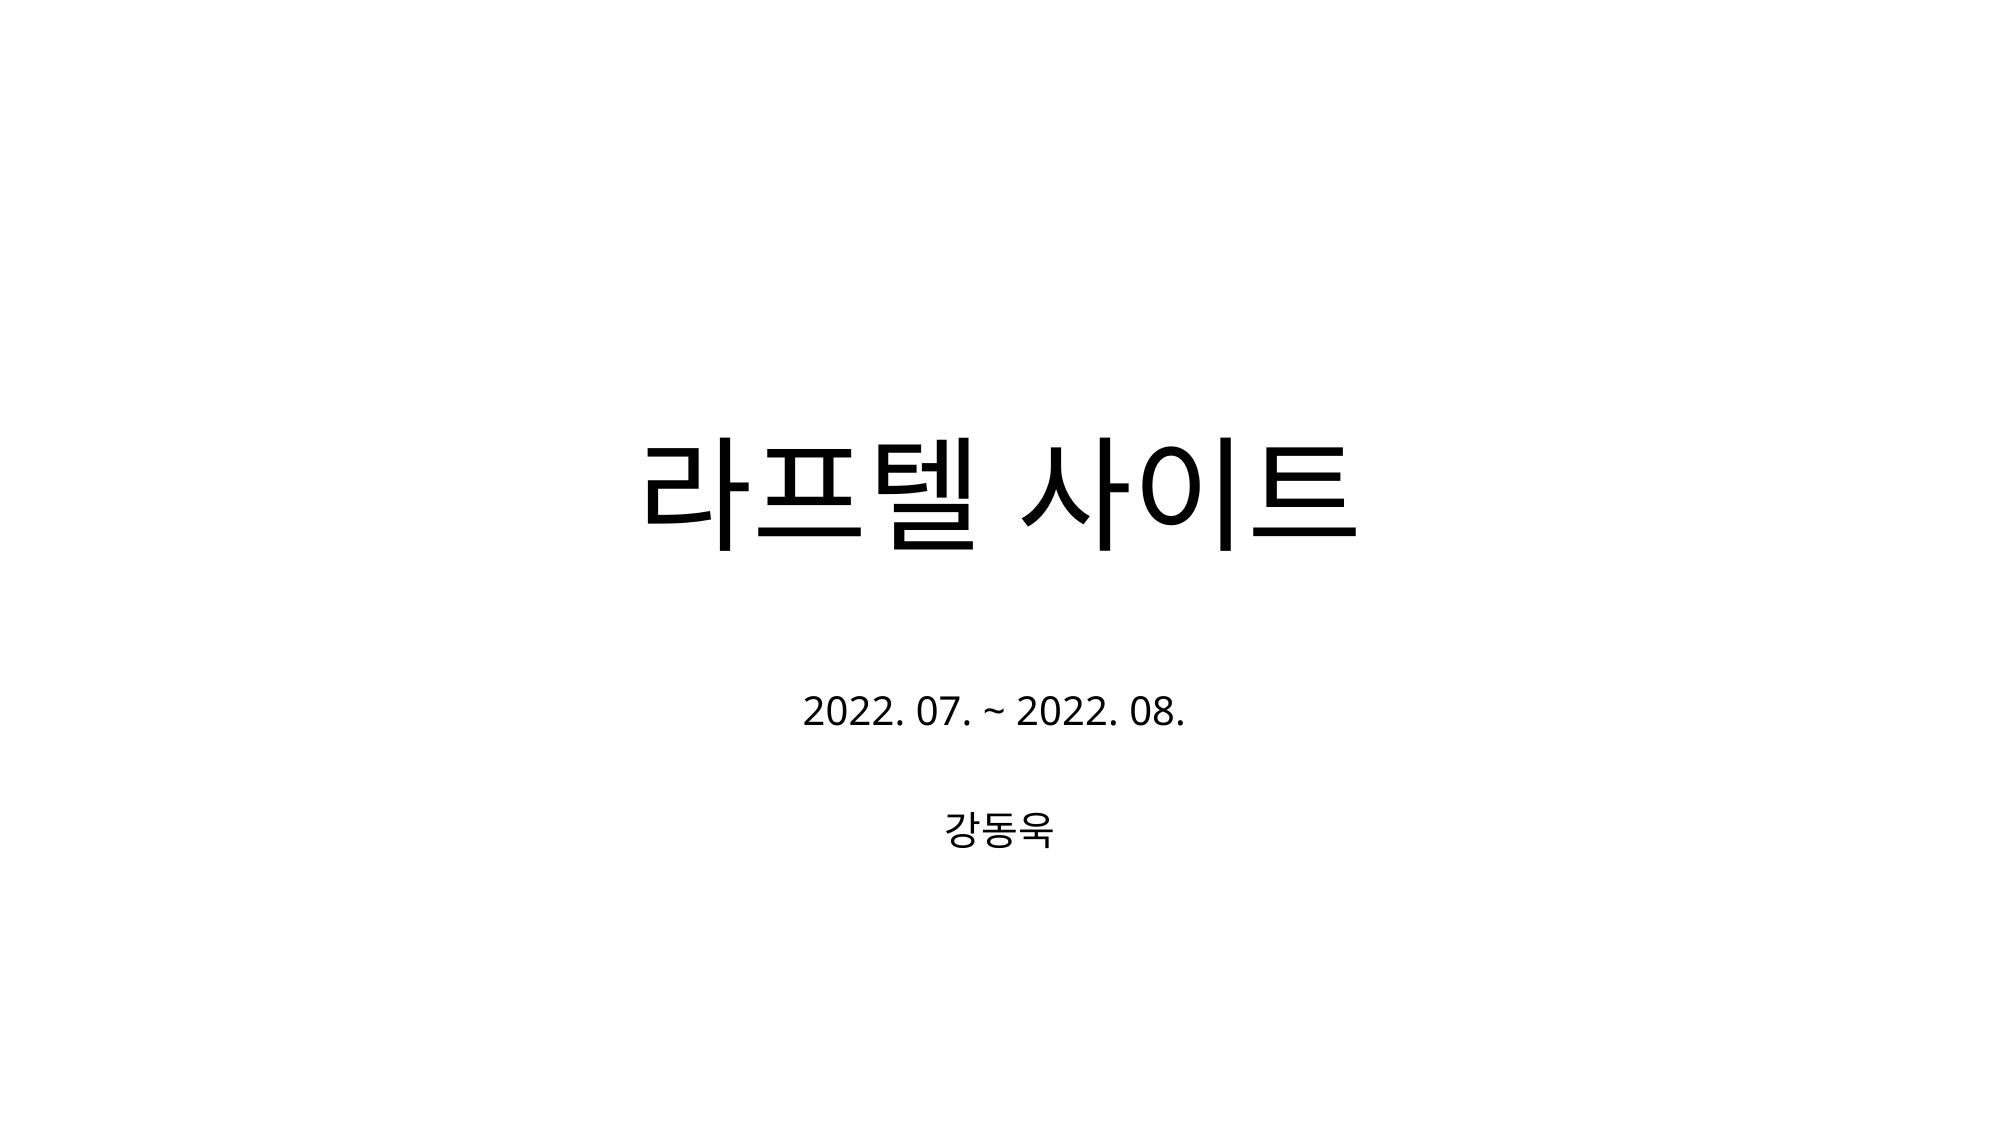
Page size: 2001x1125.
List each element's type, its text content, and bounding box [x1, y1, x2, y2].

subtitle 2022. 07. ~ 2022. 08. 강동욱 [249, 683, 1750, 863]
title 라프텔 사이트 [249, 184, 1750, 576]
